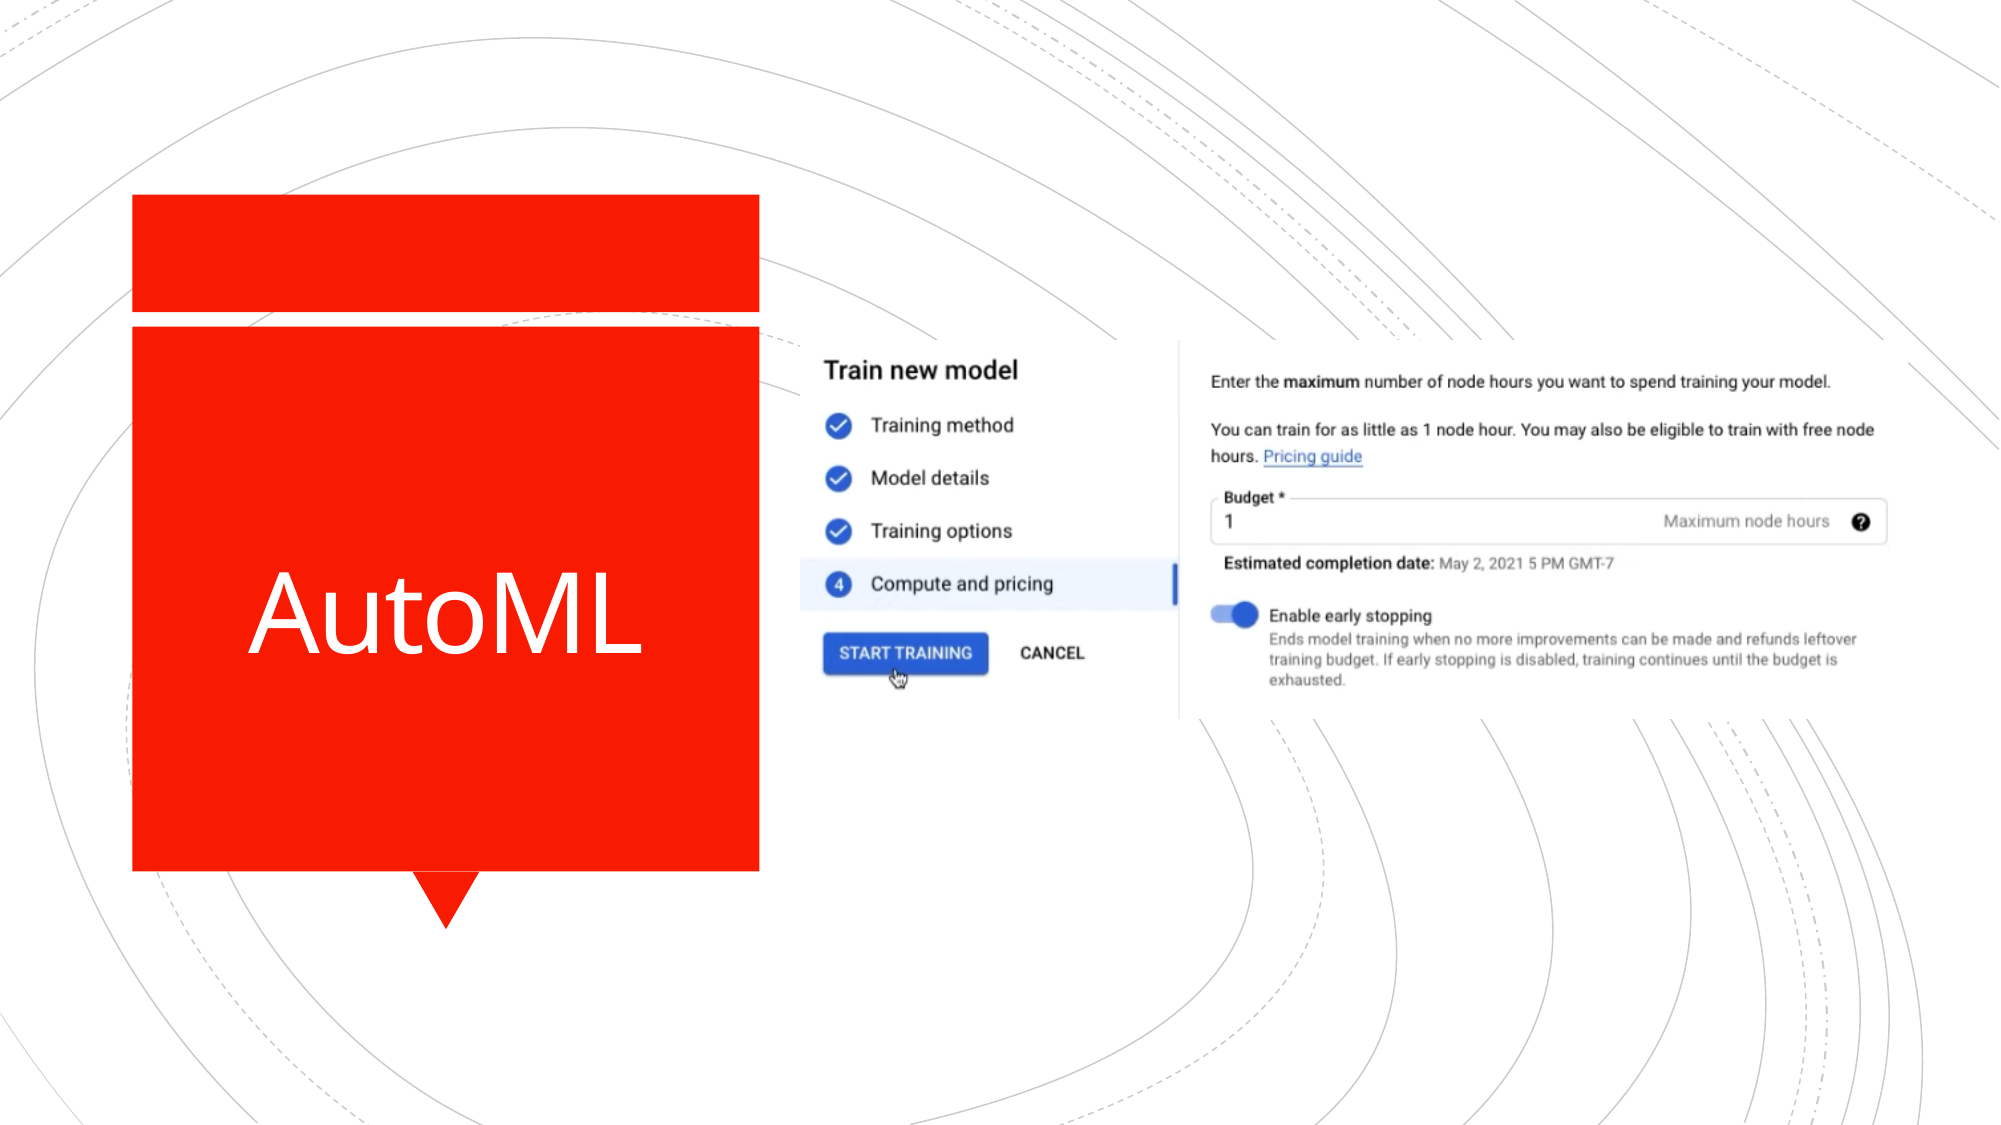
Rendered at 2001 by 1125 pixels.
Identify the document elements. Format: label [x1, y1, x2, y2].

picture [800, 339, 1908, 719]
text_box [132, 194, 760, 930]
text_box [0, 0, 2000, 1125]
